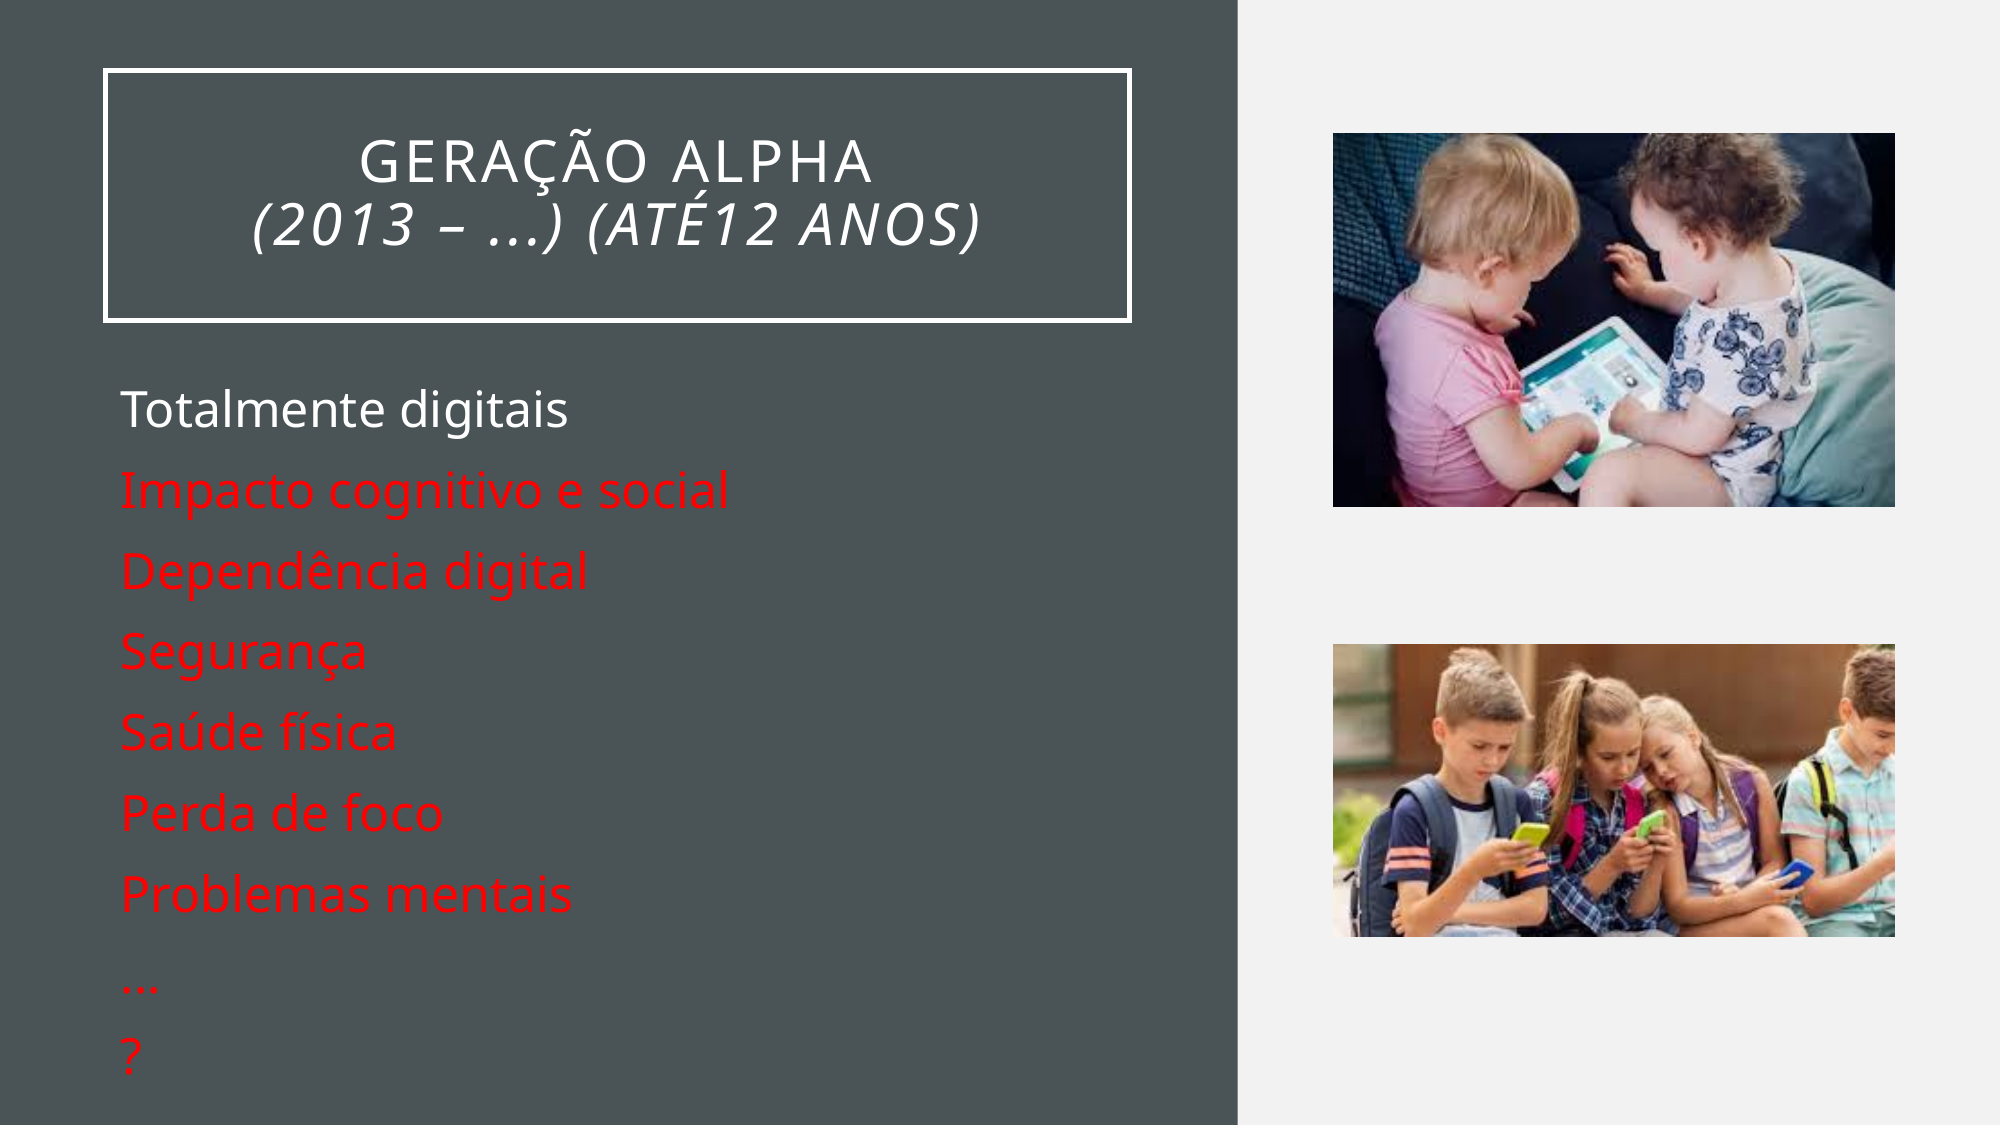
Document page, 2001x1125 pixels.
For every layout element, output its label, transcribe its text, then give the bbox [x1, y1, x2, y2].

text_box [1238, 0, 2000, 1125]
title Geração alpha (2013 – ...) (até12 anos) [103, 68, 1132, 323]
list Totalmente digitais Impacto cognitivo e social Dependência digital Segurança Saúde física Perda de foco Problemas mentais ... ? [105, 369, 1130, 931]
picture [1333, 644, 1895, 938]
picture [1333, 133, 1895, 508]
text_box [0, 0, 1238, 1125]
